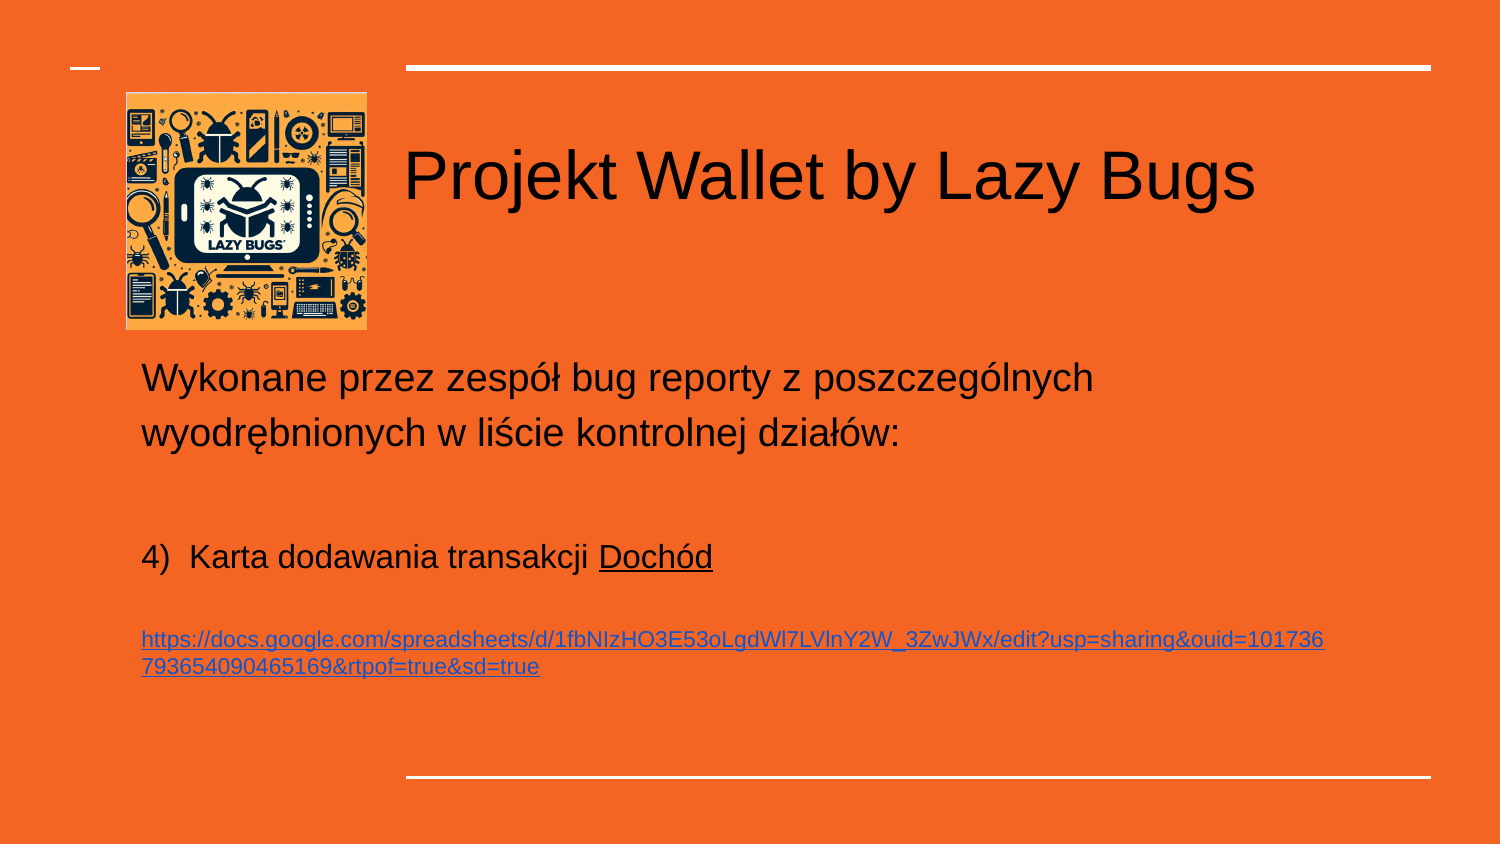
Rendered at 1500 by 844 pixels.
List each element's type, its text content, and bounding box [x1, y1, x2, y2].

title Projekt Wallet by Lazy Bugs [389, 103, 1428, 357]
text_box Wykonane przez zespół bug reporty z poszczególnych wyodrębnionych w liście kontrolnej działów: 4) Karta dodawania transakcji Dochód https://docs.google.com/spreadsheets/d/1fbNIzHO3E53oLgdWl7LVlnY2W_3ZwJWx/edit?usp=sharing&ouid=101736793654090465169&rtpof=true&sd=true [126, 330, 1348, 714]
picture [125, 92, 367, 331]
